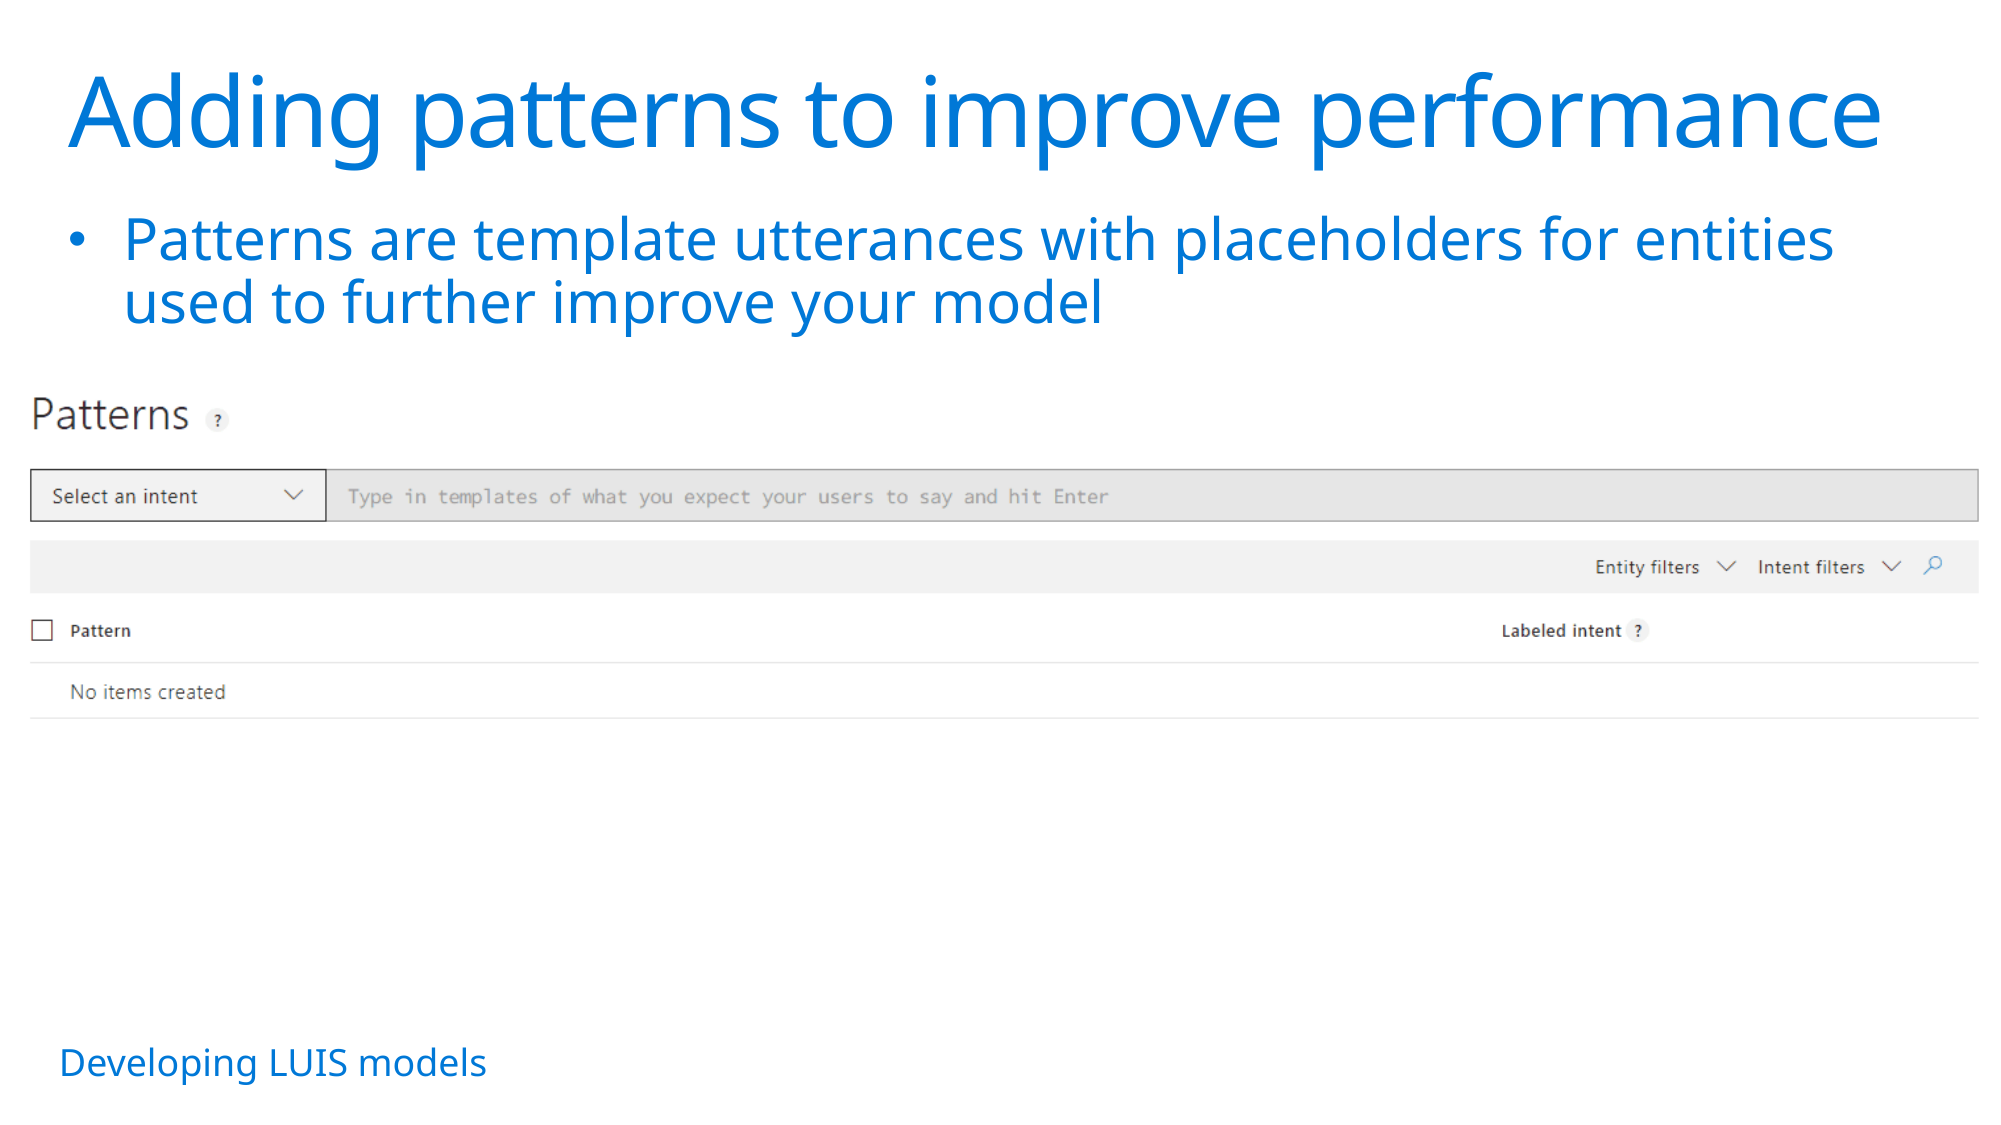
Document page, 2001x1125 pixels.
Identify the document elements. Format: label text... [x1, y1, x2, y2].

picture [0, 358, 2000, 756]
list Patterns are template utterances with placeholders for entities used to further improve your model [44, 194, 1957, 355]
title Adding patterns to improve performance [44, 47, 1957, 194]
text_box Developing LUIS models [44, 1031, 845, 1092]
